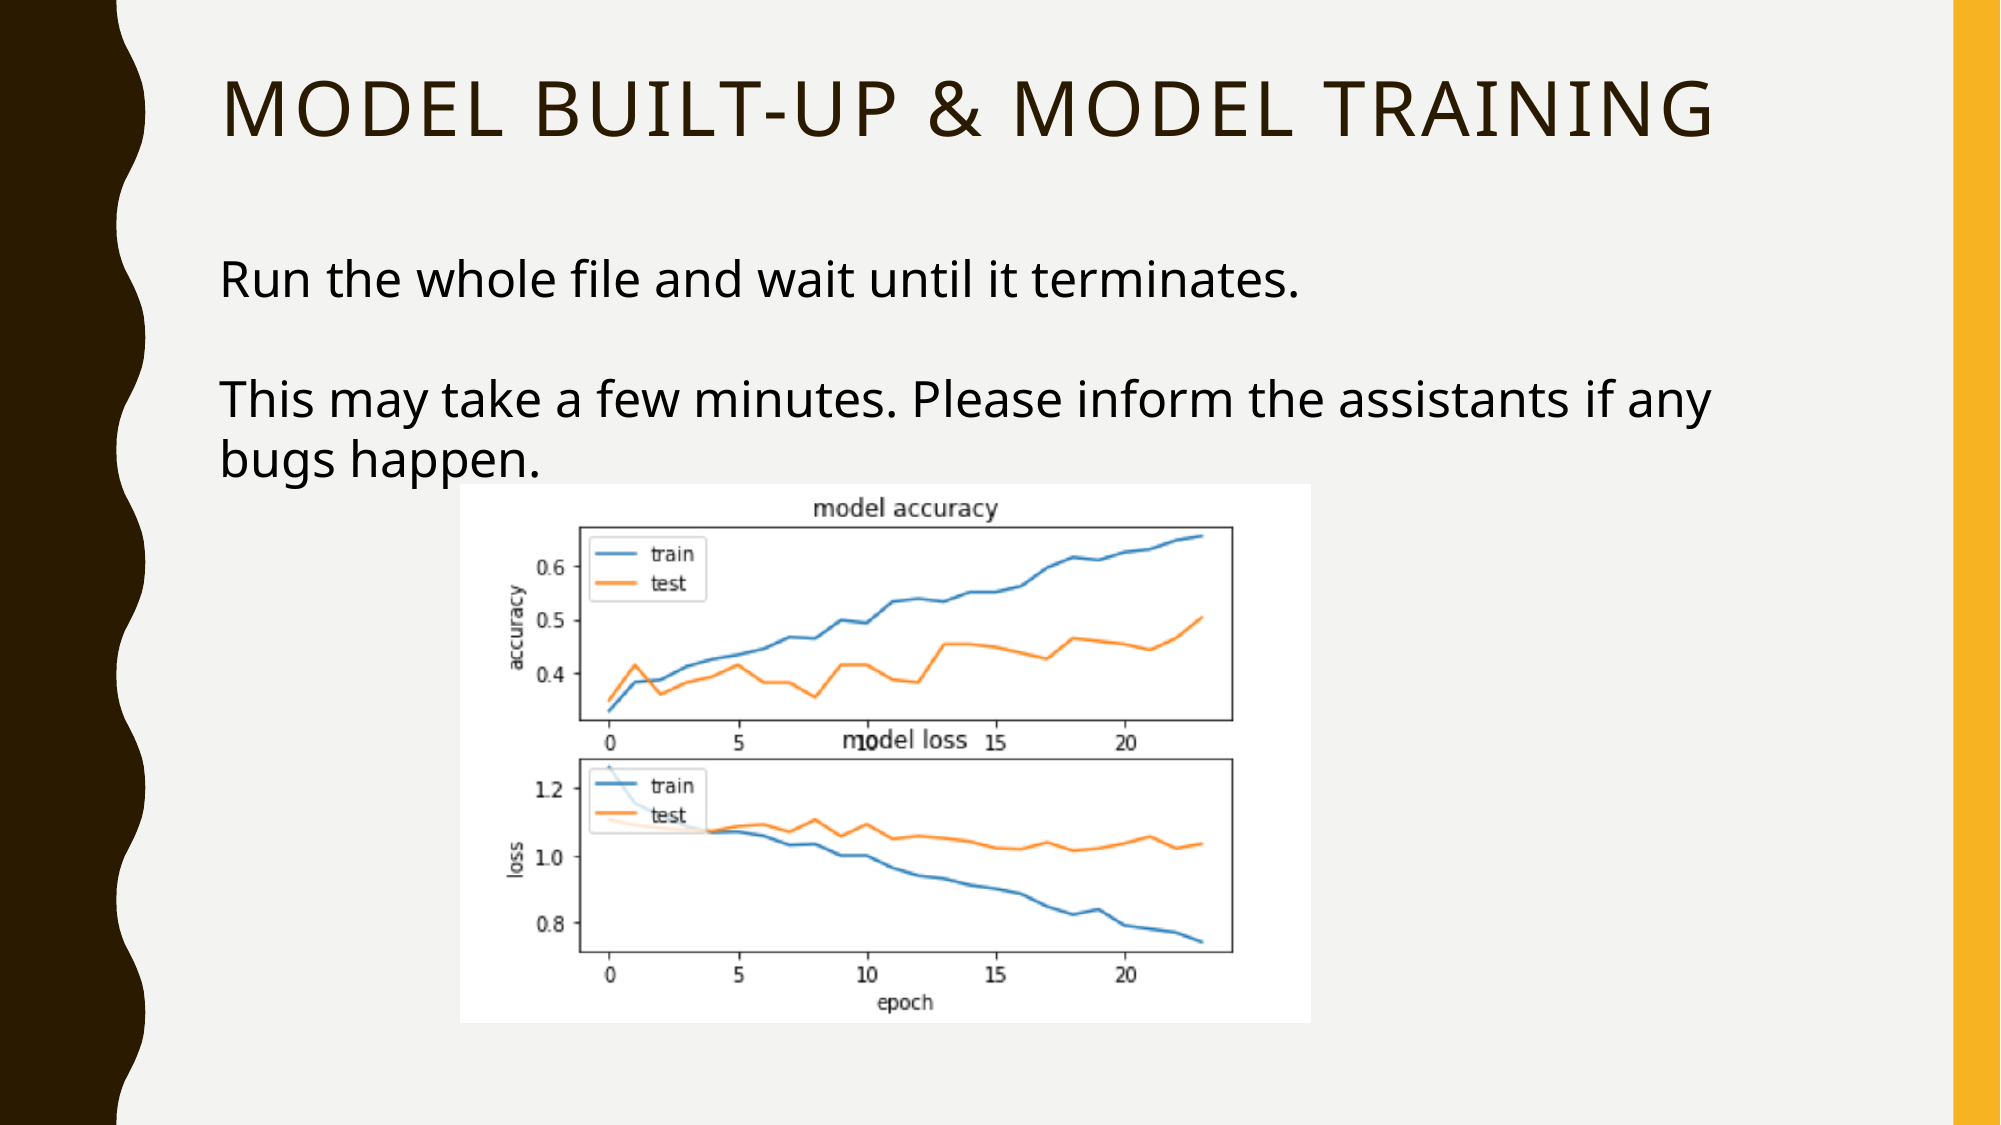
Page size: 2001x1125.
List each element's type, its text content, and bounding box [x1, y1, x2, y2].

picture [460, 484, 1311, 1023]
title Model Built-up & Model Training [205, 62, 1875, 308]
text_box Run the whole file and wait until it terminates. This may take a few minutes. Please inform the assistants if any bugs happen. [205, 239, 1795, 495]
